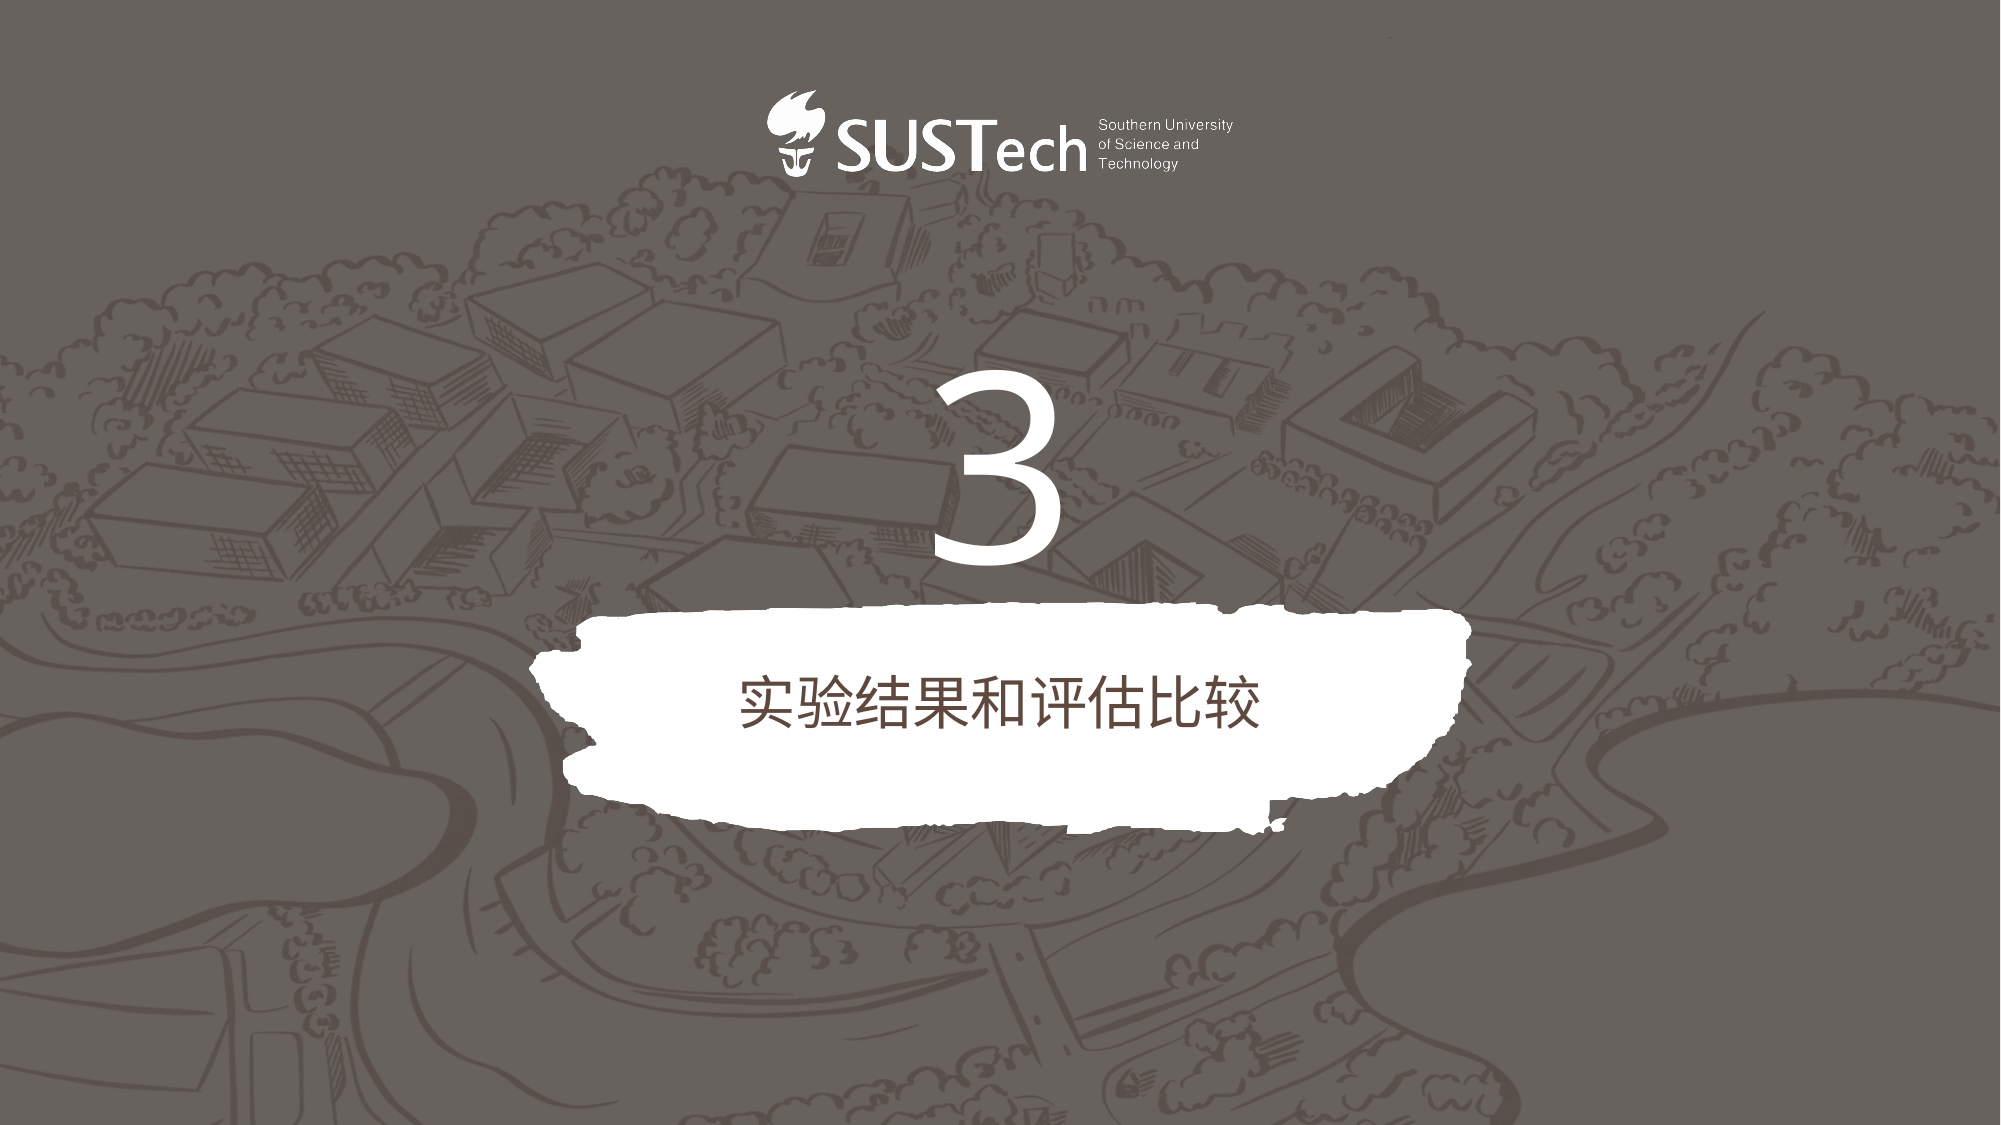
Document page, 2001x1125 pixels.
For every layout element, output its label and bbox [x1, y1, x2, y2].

text_box [527, 289, 1473, 836]
picture [0, 0, 2001, 1125]
